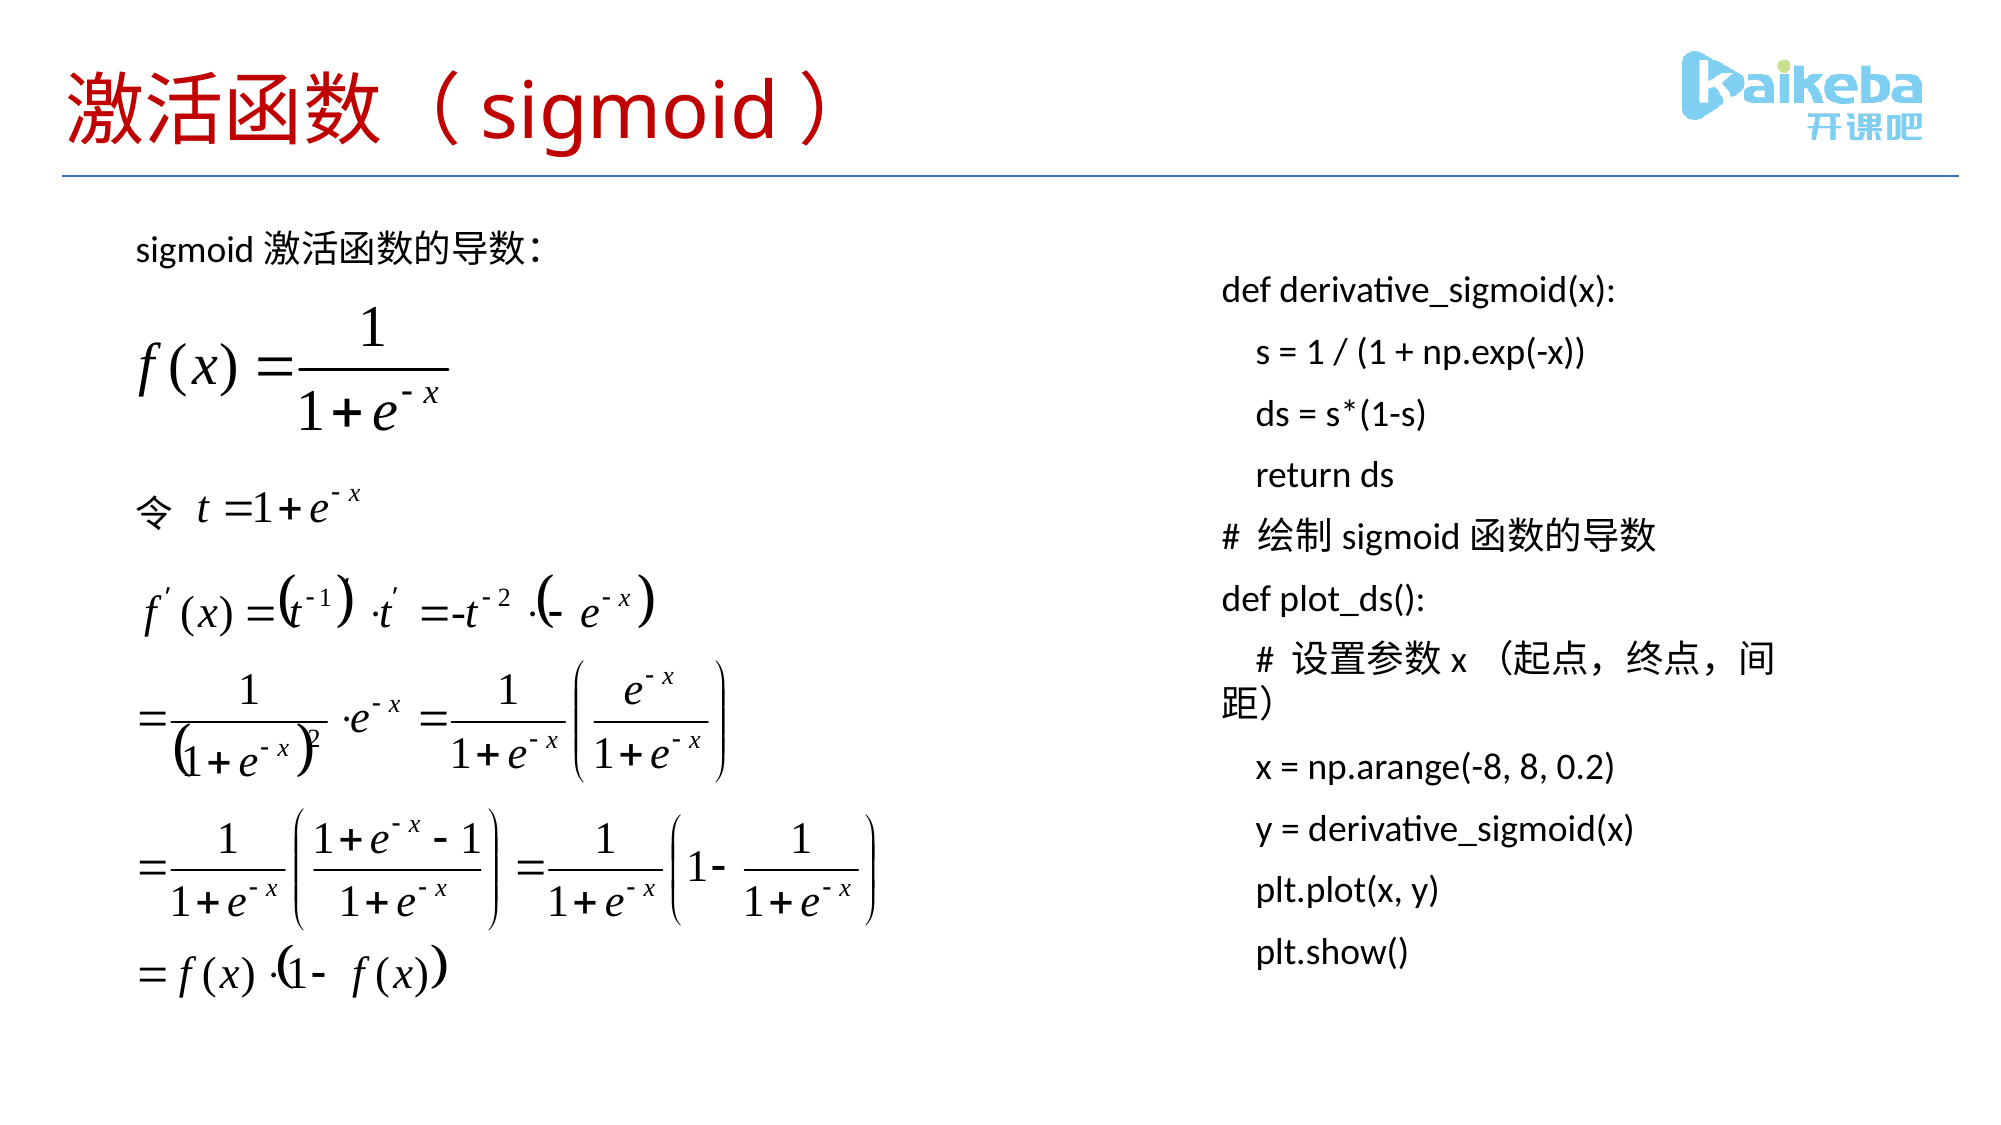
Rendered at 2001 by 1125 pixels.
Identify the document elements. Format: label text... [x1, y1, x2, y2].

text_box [190, 472, 370, 534]
text_box def derivative_sigmoid(x): s = 1 / (1 + np.exp(-x)) ds = s*(1-s) return ds # 绘制sigmoid函数的导数 def plot_ds(): # 设置参数x（起点，终点，间距） x = np.arange(-8, 8, 0.2) y = derivative_sigmoid(x) plt.plot(x, y) plt.show() [1214, 257, 1852, 980]
text_box sigmoid激活函数的导数： 令 [128, 194, 962, 1061]
title 激活函数（sigmoid） [57, 59, 1728, 167]
table_header 特征名 [1653, 21, 1950, 167]
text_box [128, 569, 887, 1007]
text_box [118, 290, 460, 444]
